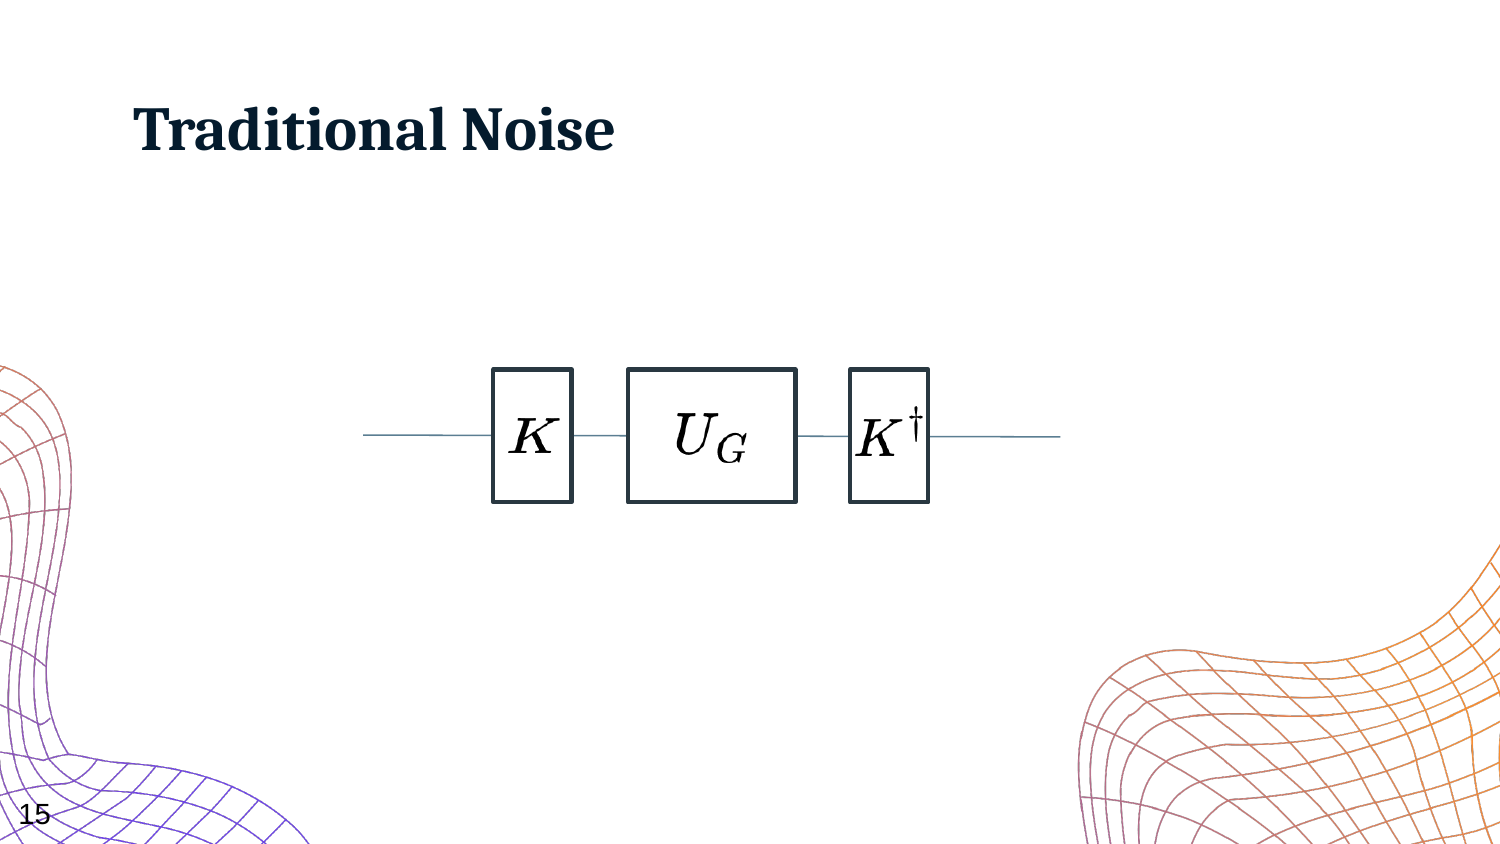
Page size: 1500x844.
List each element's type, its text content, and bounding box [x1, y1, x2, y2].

text_box [848, 367, 930, 407]
text_box [626, 445, 798, 504]
text_box [491, 445, 574, 504]
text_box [565, 434, 666, 438]
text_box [755, 434, 846, 438]
text_box [848, 462, 884, 504]
title Traditional Noise [118, 72, 1382, 167]
picture [505, 418, 561, 453]
picture [851, 406, 1500, 844]
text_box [362, 434, 500, 438]
text_box [491, 367, 574, 433]
text_box 15 [3, 788, 73, 838]
picture [671, 413, 751, 463]
text_box [626, 367, 798, 433]
picture [0, 337, 409, 844]
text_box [933, 434, 1061, 438]
